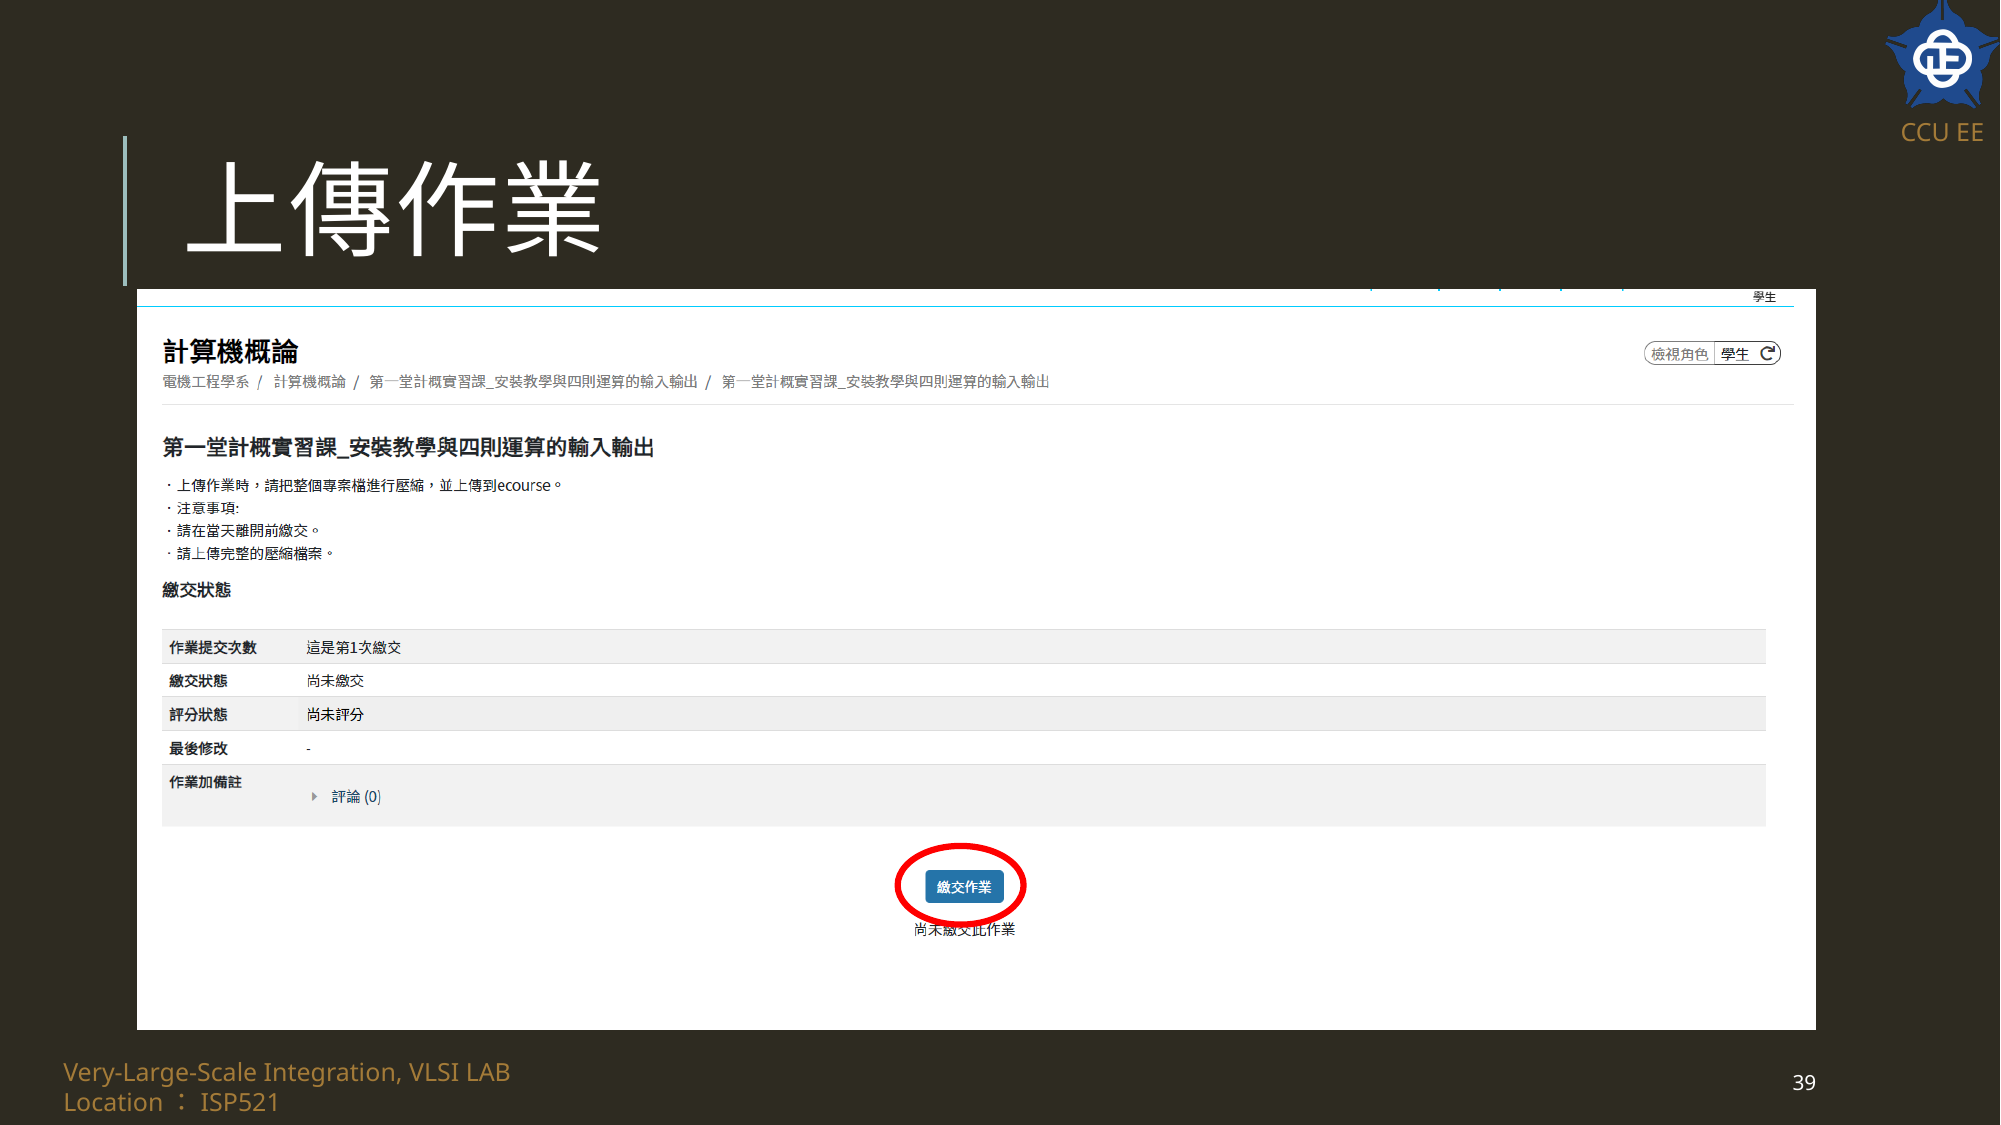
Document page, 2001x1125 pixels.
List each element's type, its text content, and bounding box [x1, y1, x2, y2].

slide_number 39 [1777, 1061, 1938, 1107]
picture [1885, 0, 2000, 109]
title 上傳作業 [168, 96, 1763, 284]
picture [137, 289, 1816, 1030]
